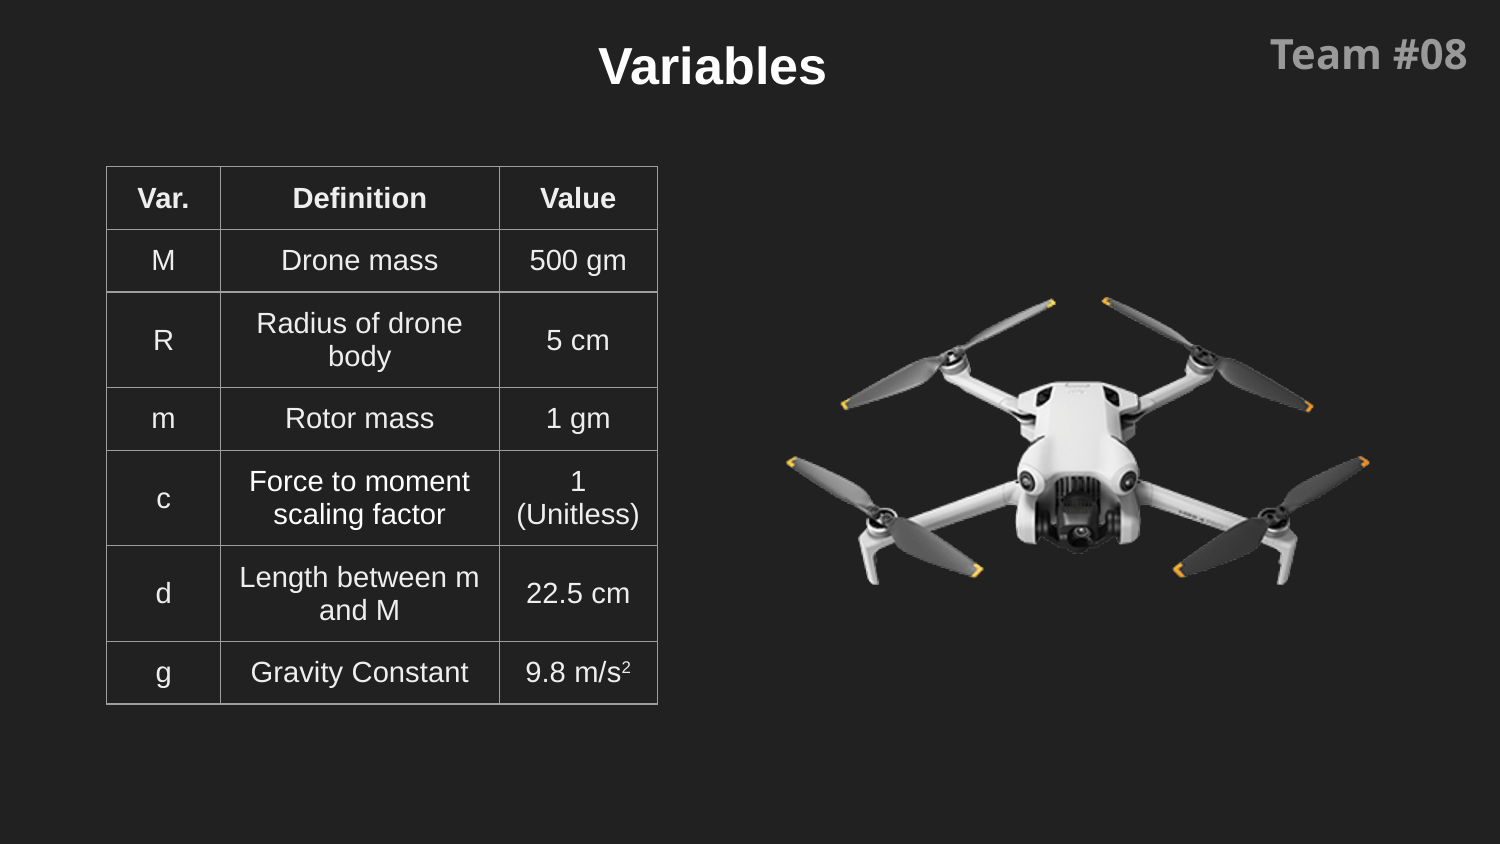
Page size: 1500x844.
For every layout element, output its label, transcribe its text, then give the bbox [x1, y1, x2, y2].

table_cell 9.8 m/s2 [500, 642, 657, 703]
picture [736, 116, 1417, 798]
table_cell g [107, 642, 220, 703]
table_cell c [107, 451, 220, 545]
table_cell 22.5 cm [500, 546, 657, 641]
table_cell 500 gm [500, 230, 657, 291]
table_cell Gravity Constant [221, 642, 499, 703]
table_cell Rotor mass [221, 388, 499, 450]
table_cell Radius of drone body [221, 293, 499, 387]
table_header Var. [107, 167, 220, 229]
table_header Value [500, 167, 657, 229]
table_cell R [107, 293, 220, 387]
text_box Team #08 [1255, 13, 1500, 94]
table_header Definition [221, 167, 499, 229]
table_cell 1 gm [500, 388, 657, 450]
table_cell 1 (Unitless) [500, 451, 657, 545]
table_cell m [107, 388, 220, 450]
table_cell Force to moment scaling factor [221, 451, 499, 545]
table_cell M [107, 230, 220, 291]
table_cell d [107, 546, 220, 641]
table_cell 5 cm [500, 293, 657, 387]
table_cell Length between m and M [221, 546, 499, 641]
text_box Variables [583, 17, 853, 98]
table_cell Drone mass [221, 230, 499, 291]
